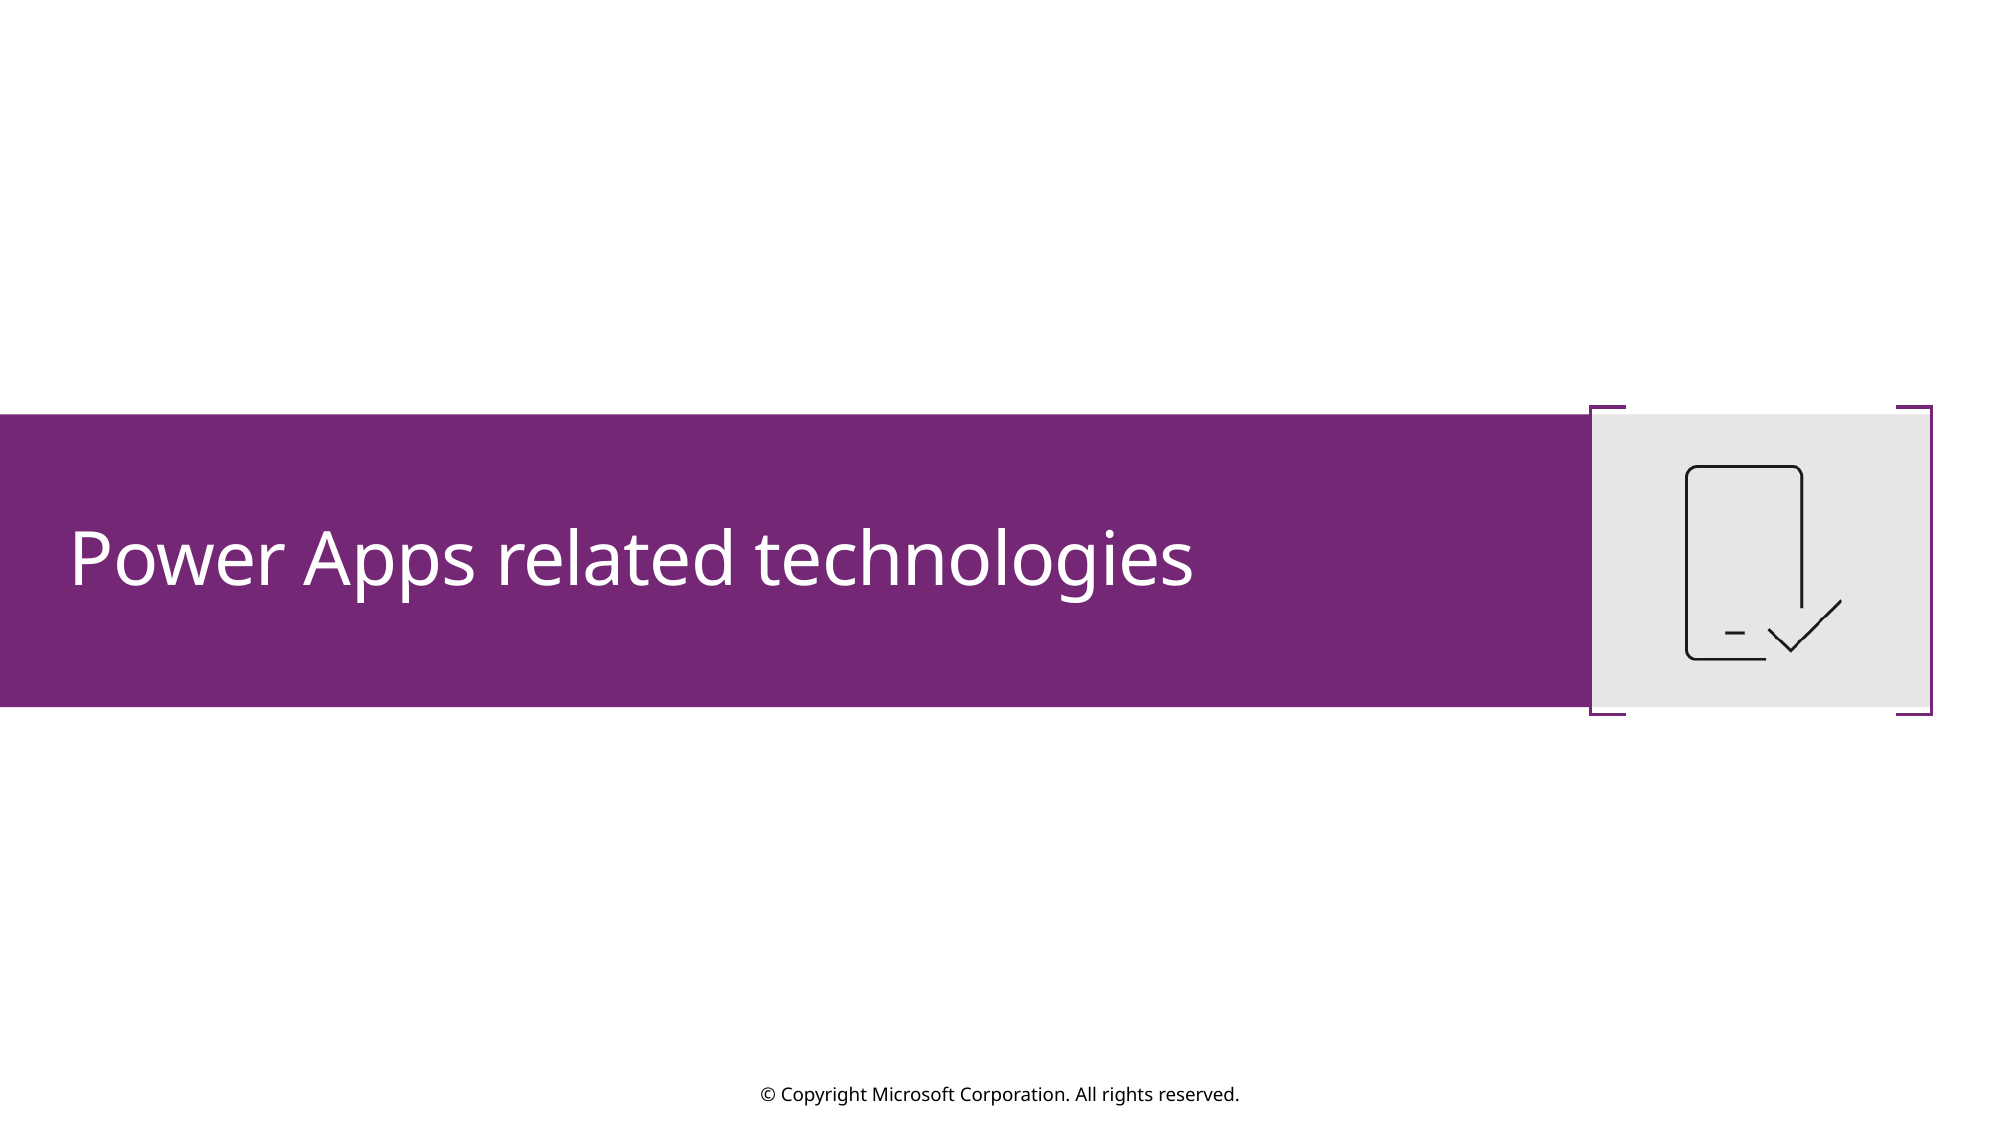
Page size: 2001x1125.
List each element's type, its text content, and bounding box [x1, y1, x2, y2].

title Power Apps related technologies [68, 414, 1577, 708]
picture [1656, 455, 1867, 667]
